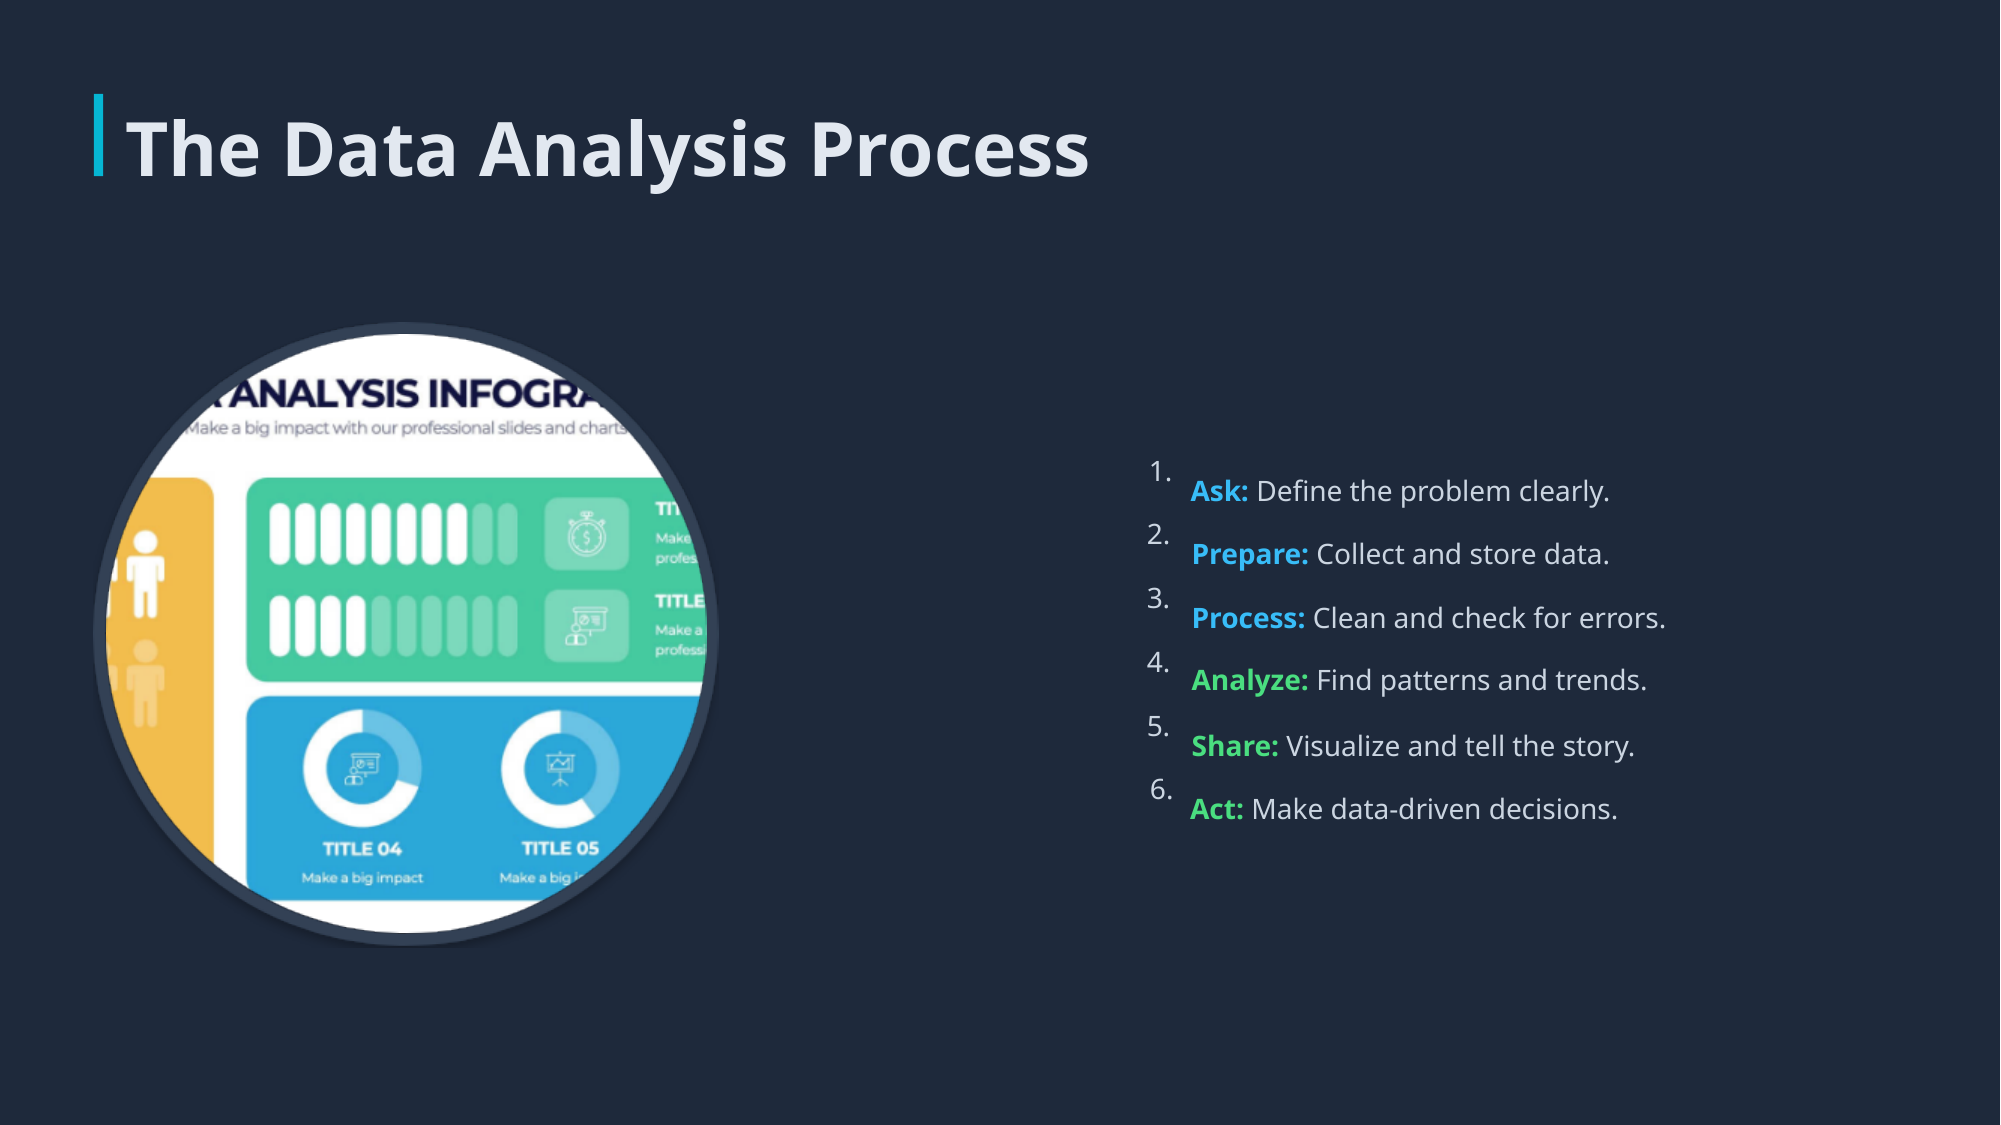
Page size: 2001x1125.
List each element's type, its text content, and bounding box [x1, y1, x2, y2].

text_box Process: Clean and check for errors. [1166, 580, 1902, 635]
text_box The Data Analysis Process [125, 93, 1996, 192]
text_box 4. [1146, 644, 1166, 679]
text_box Share: Visualize and tell the story. [1166, 707, 1902, 762]
text_box 5. [1146, 707, 1166, 742]
text_box 1. [1149, 452, 1190, 487]
picture [93, 322, 719, 948]
text_box 6. [1150, 771, 1166, 806]
text_box Analyze: Find patterns and trends. [1166, 641, 1902, 696]
text_box Act: Make data-driven decisions. [1166, 771, 1902, 826]
text_box 2. [1146, 516, 1166, 551]
text_box 3. [1146, 580, 1166, 615]
text_box Prepare: Collect and store data. [1166, 516, 1902, 571]
text_box [93, 93, 104, 177]
text_box Ask: Define the problem clearly. [1171, 453, 1907, 507]
